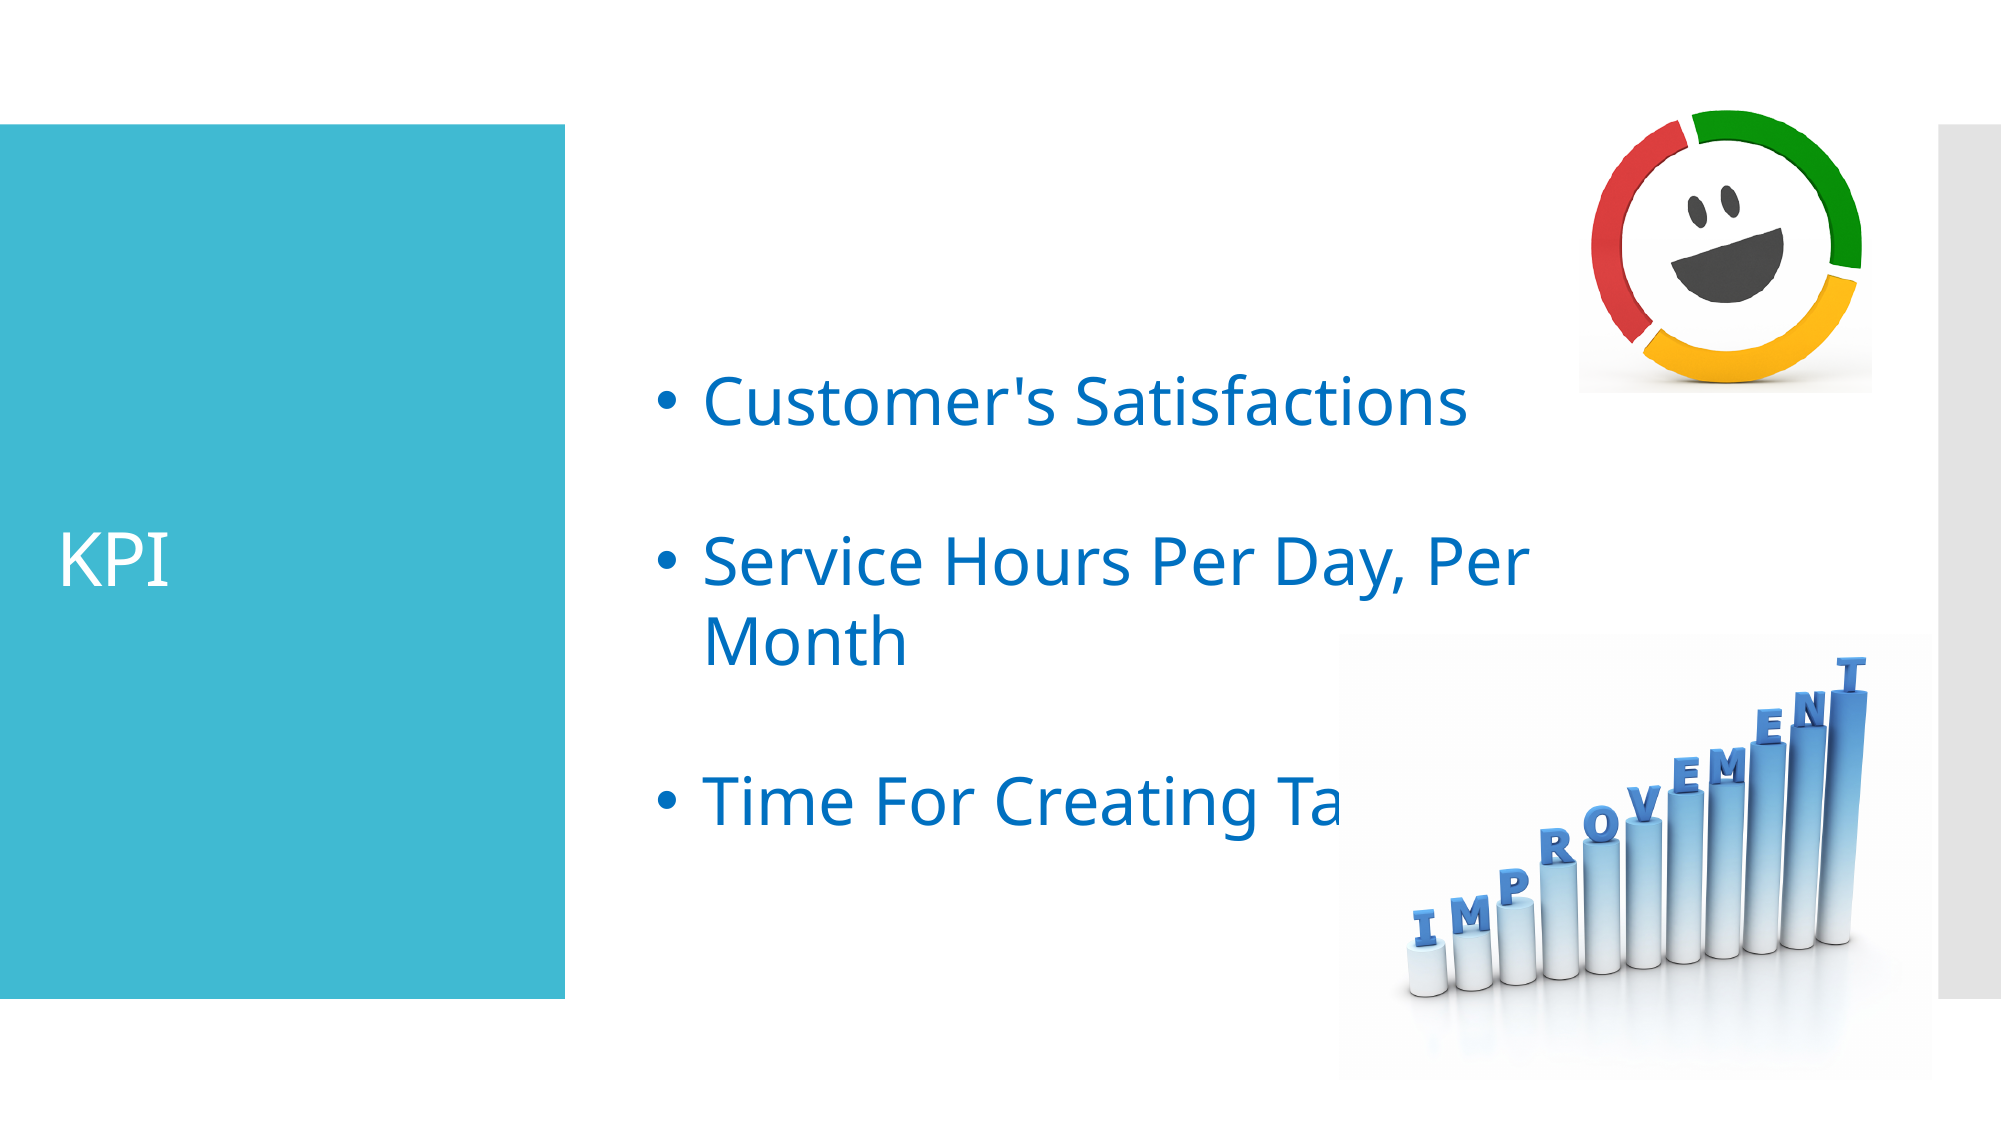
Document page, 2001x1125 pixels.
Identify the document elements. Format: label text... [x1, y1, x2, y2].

title KPI [41, 184, 525, 940]
picture [1579, 99, 1872, 393]
text_box Customer's Satisfactions Service Hours Per Day, Per Month Time For Creating Task [640, 351, 1654, 847]
picture [1338, 634, 1932, 1080]
